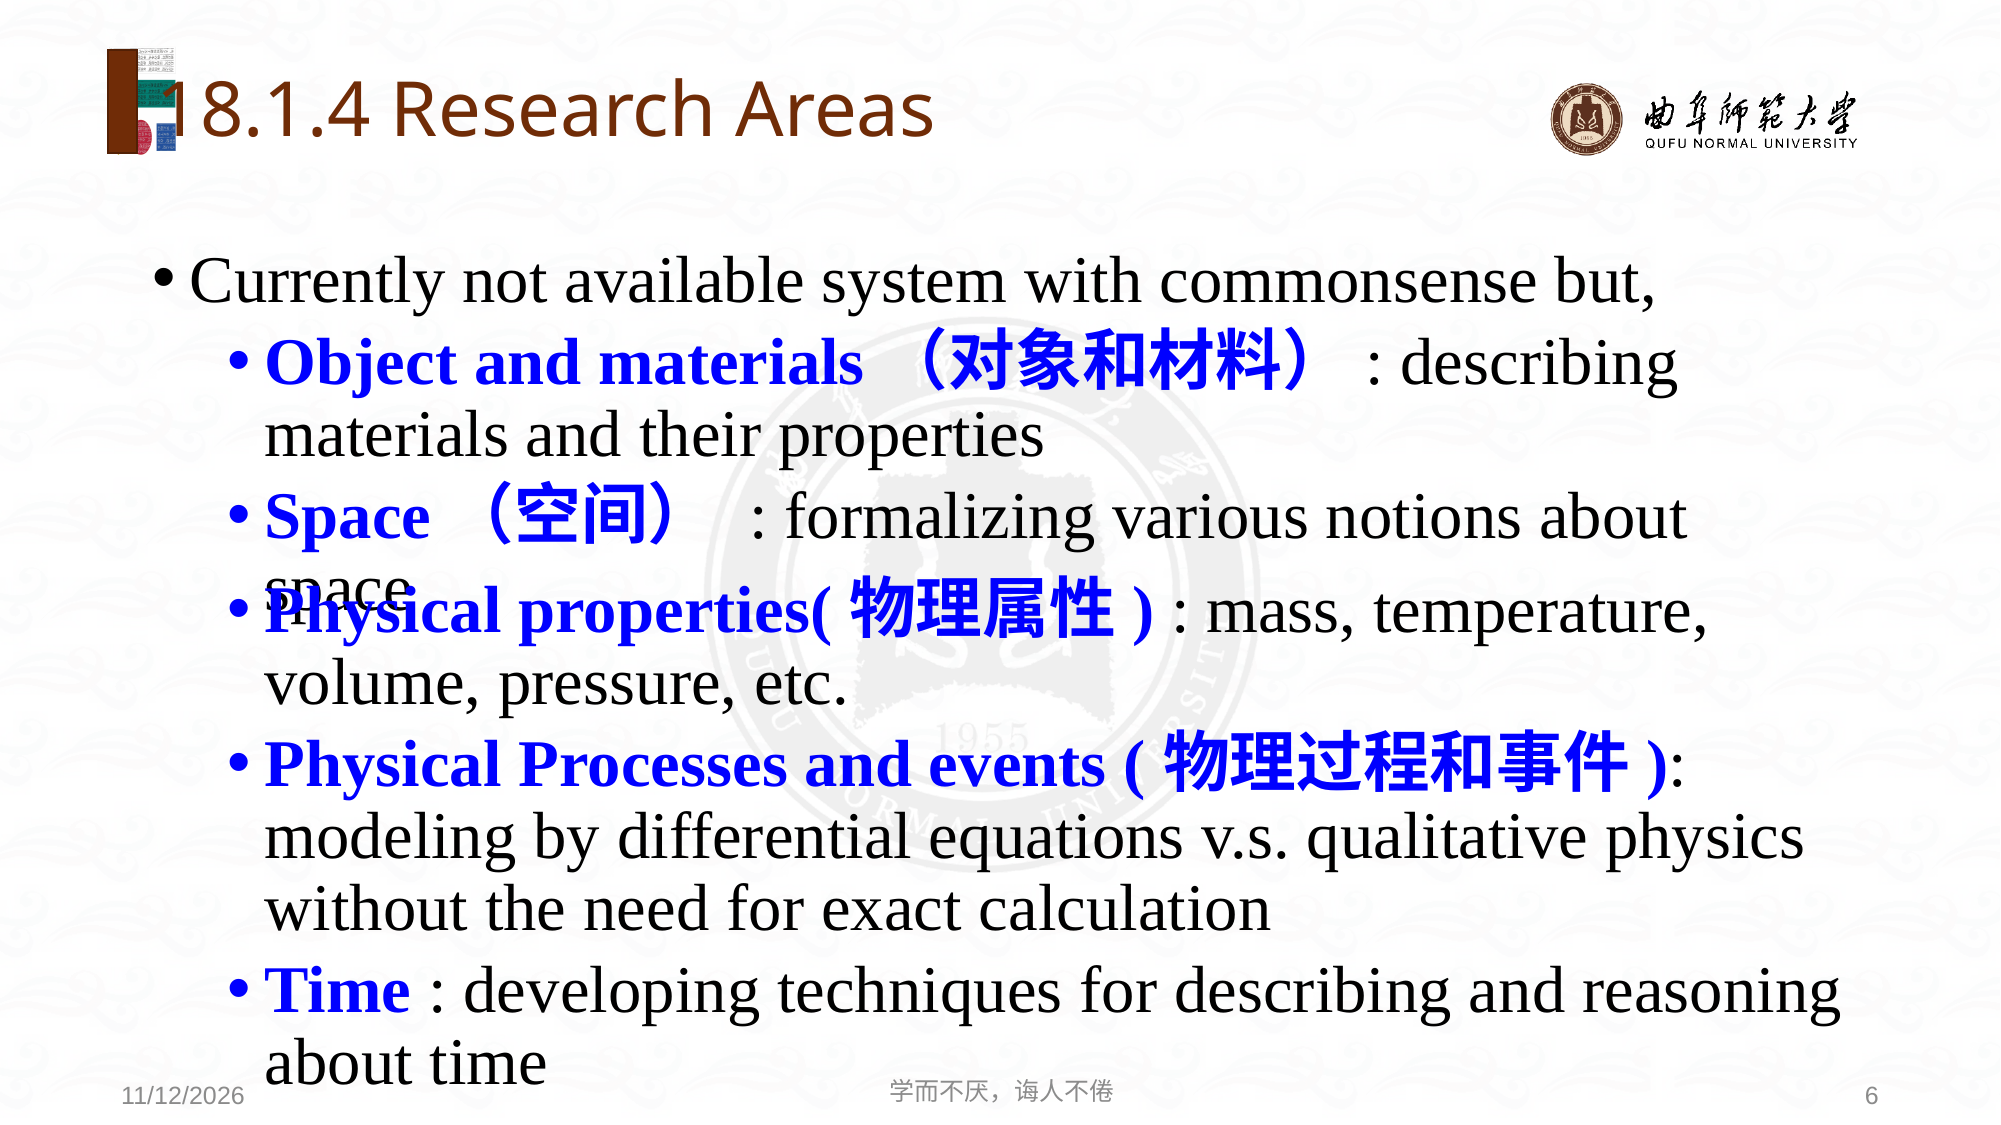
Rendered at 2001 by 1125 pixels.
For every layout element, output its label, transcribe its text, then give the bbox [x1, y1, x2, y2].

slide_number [106, 1065, 137, 1125]
picture [108, 46, 176, 161]
text_box Physical properties(物理属性) : mass, temperature, volume, pressure, etc. Physical Processes and events (物理过程和事件): modeling by differential equations v.s. qualitative physics without the need for exact calculation Time : developing techniques for describing and reasoning about time [137, 567, 1933, 1125]
title 18.1.4 Research Areas [141, 62, 1296, 161]
picture [1543, 75, 1894, 158]
text_box Currently not available system with commonsense but, Object and materials（对象和材料）: describing materials and their properties Space（空间） : formalizing various notions about space [137, 237, 1863, 567]
